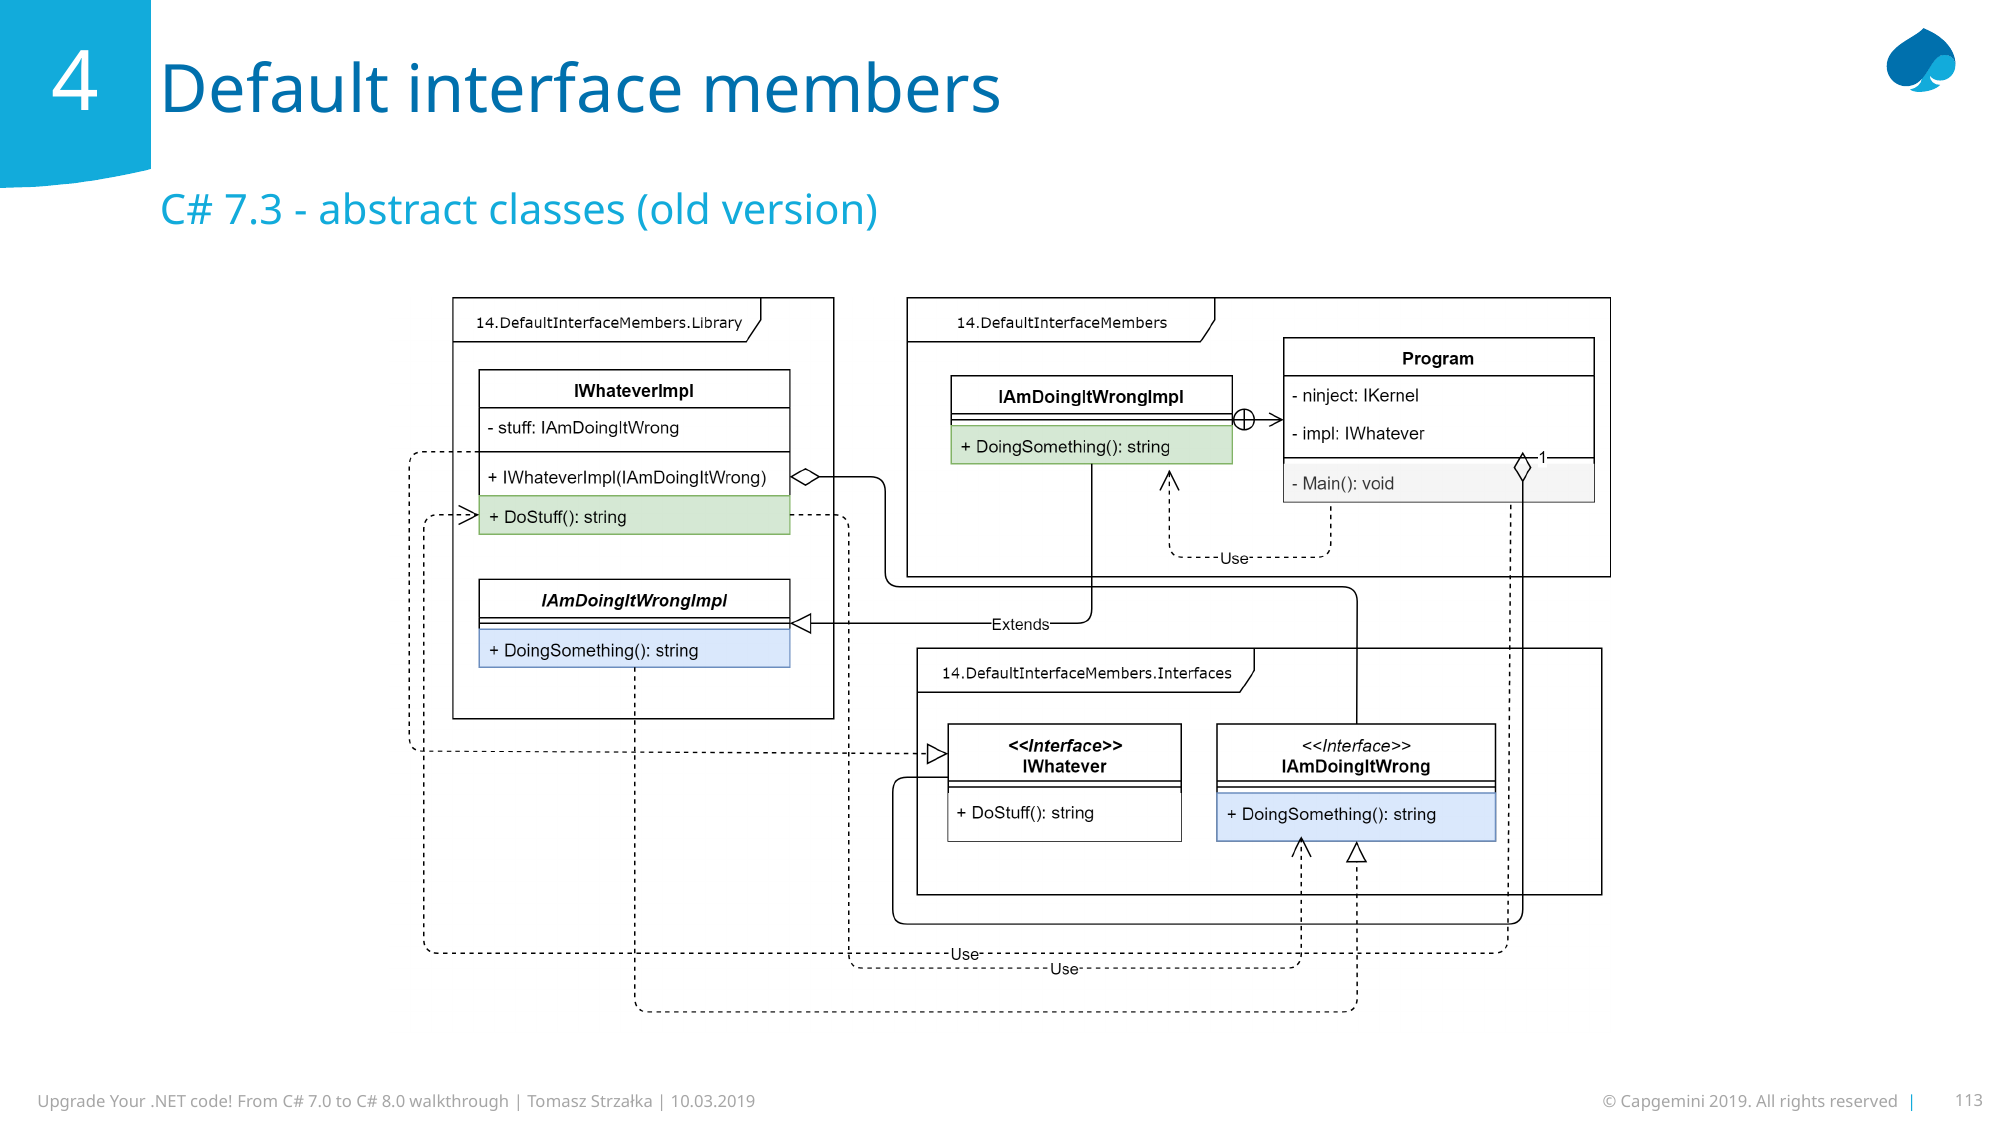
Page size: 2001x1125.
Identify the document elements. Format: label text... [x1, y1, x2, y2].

list 4 [0, 7, 150, 158]
picture [389, 297, 1611, 1033]
title Default interface members [159, 0, 1863, 182]
list C# 7.3 - abstract classes (old version) [159, 188, 1955, 272]
